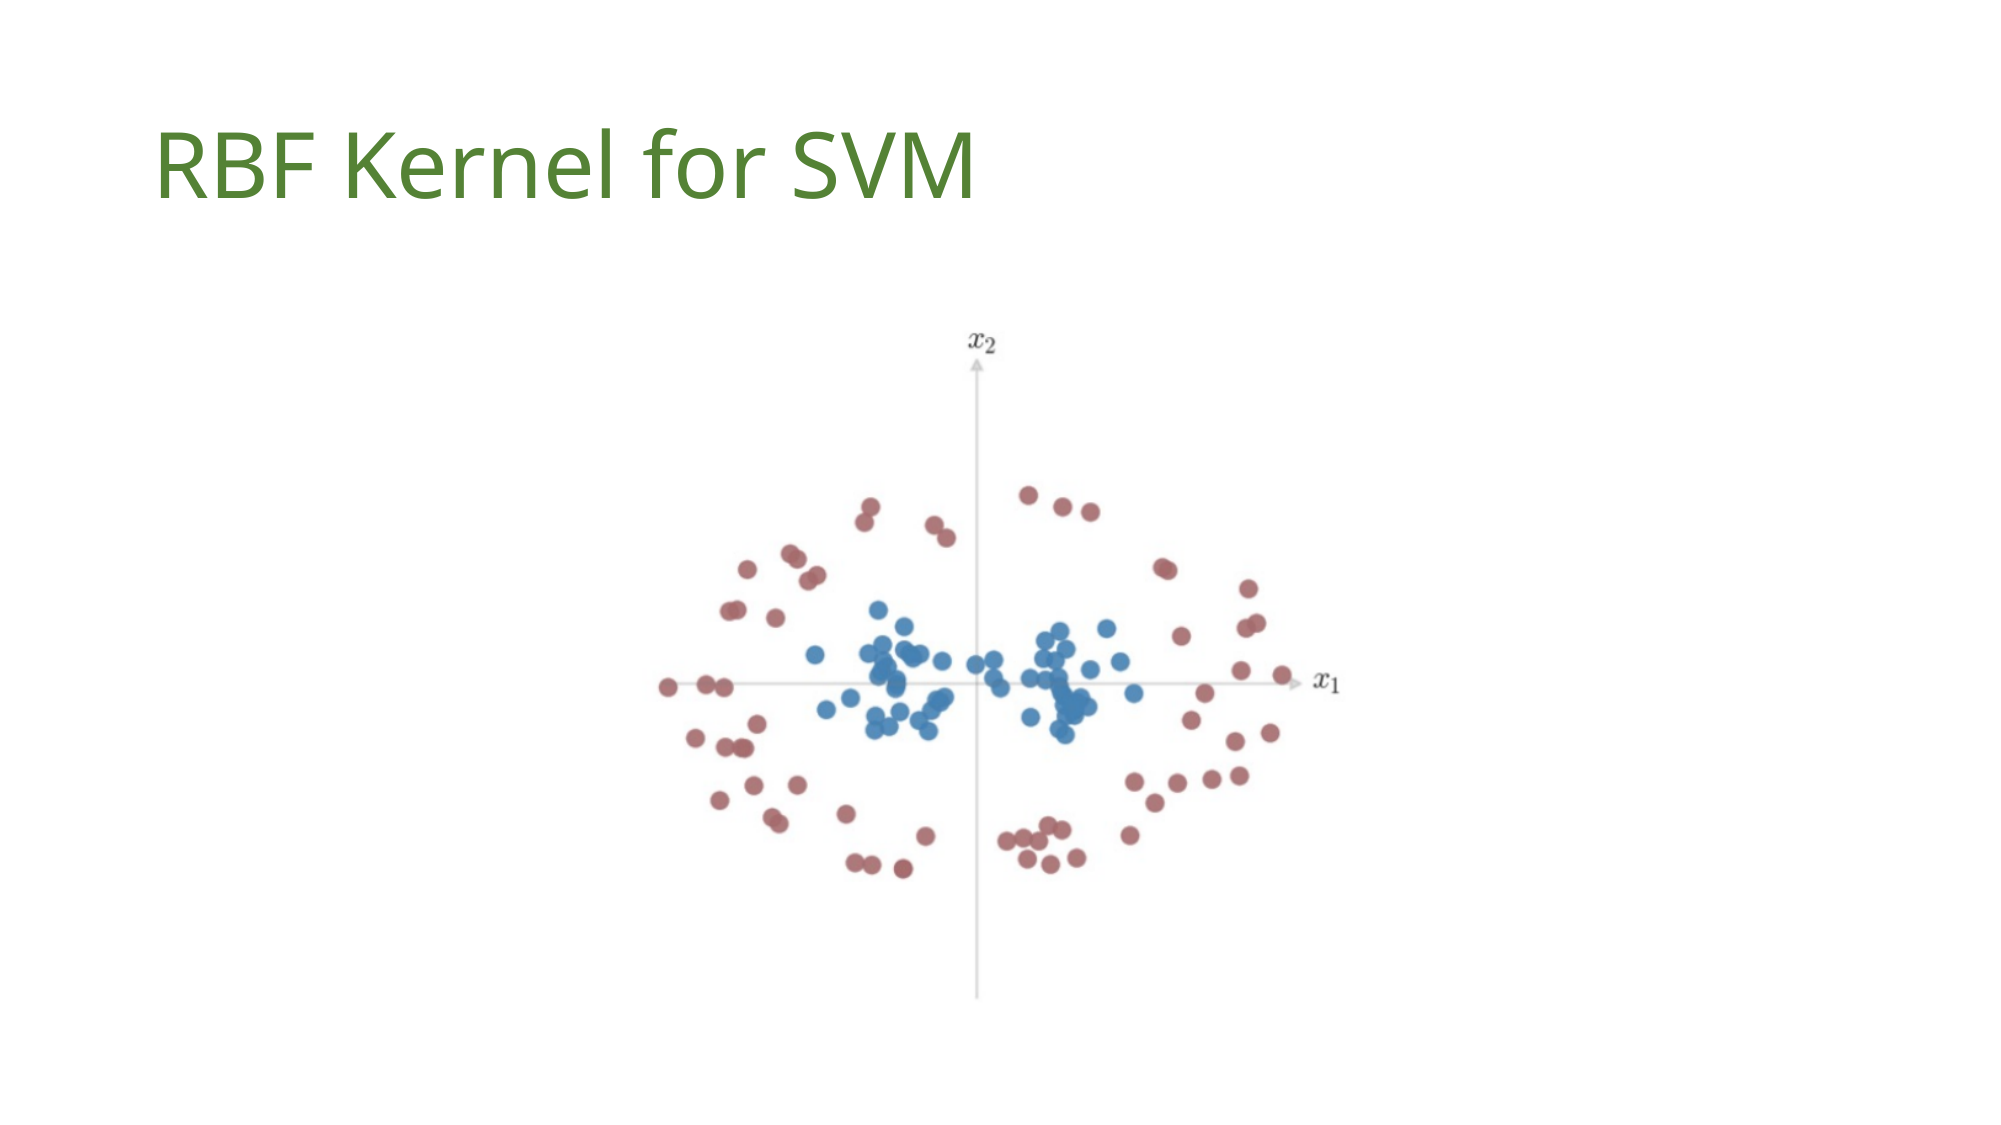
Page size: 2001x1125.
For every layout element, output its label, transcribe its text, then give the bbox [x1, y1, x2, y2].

picture [616, 299, 1384, 1021]
title RBF Kernel for SVM [137, 59, 1863, 278]
